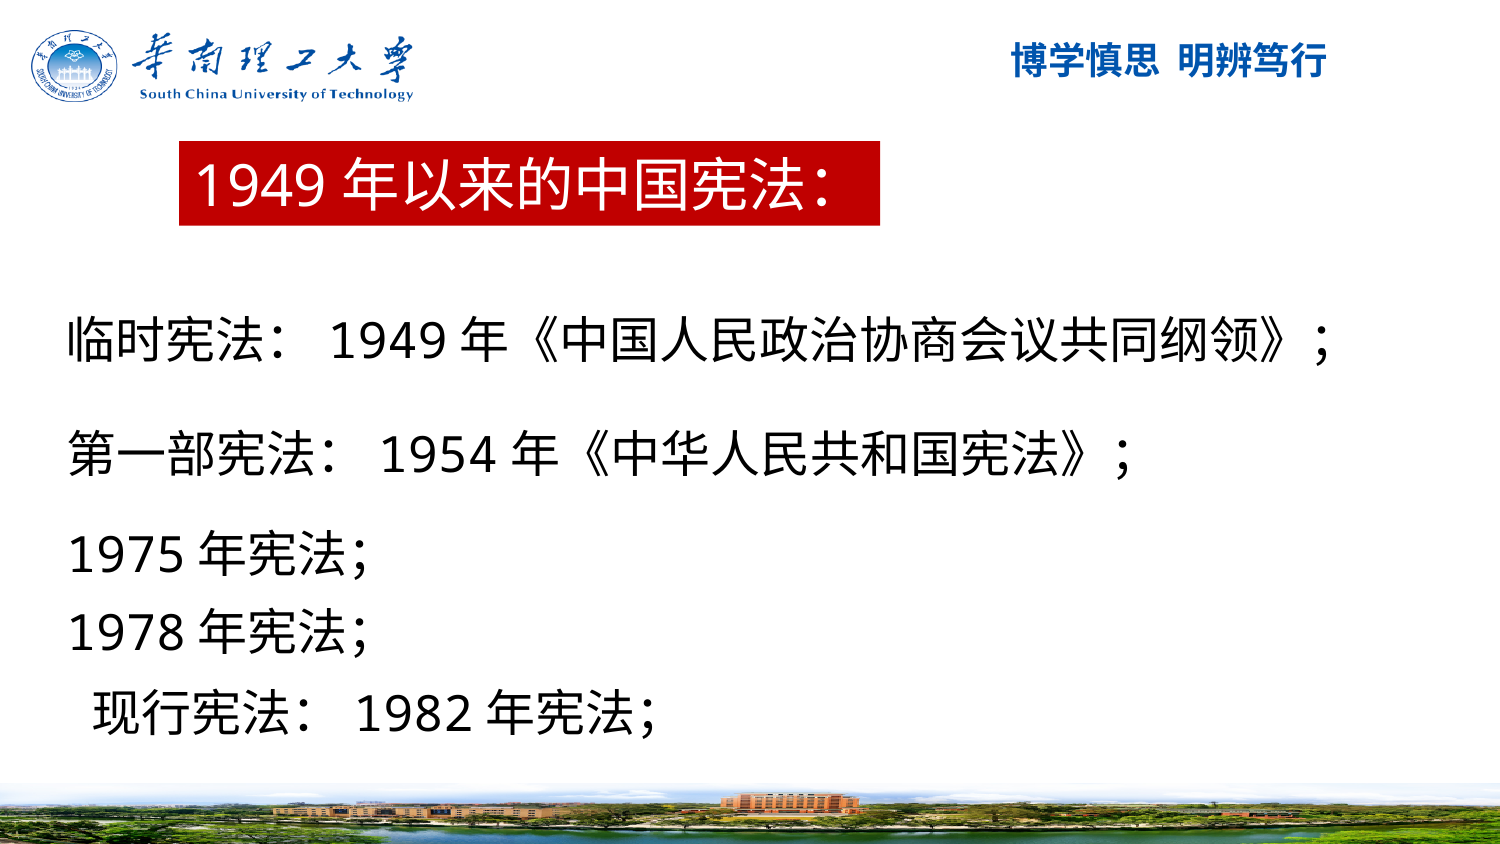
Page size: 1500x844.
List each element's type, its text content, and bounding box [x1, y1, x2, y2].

text_box 第一部宪法：1954年《中华人民共和国宪法》； [51, 407, 1292, 480]
text_box 临时宪法：1949年《中国人民政治协商会议共同纲领》； [50, 295, 1500, 364]
text_box 现行宪法：1982年宪法； [76, 666, 916, 739]
text_box 1975年宪法； 1978年宪法； [51, 506, 975, 658]
picture [30, 30, 413, 103]
picture [0, 783, 1500, 844]
text_box 博学慎思 明辨笃行 [997, 30, 1373, 89]
text_box 1949年以来的中国宪法： [179, 141, 881, 226]
